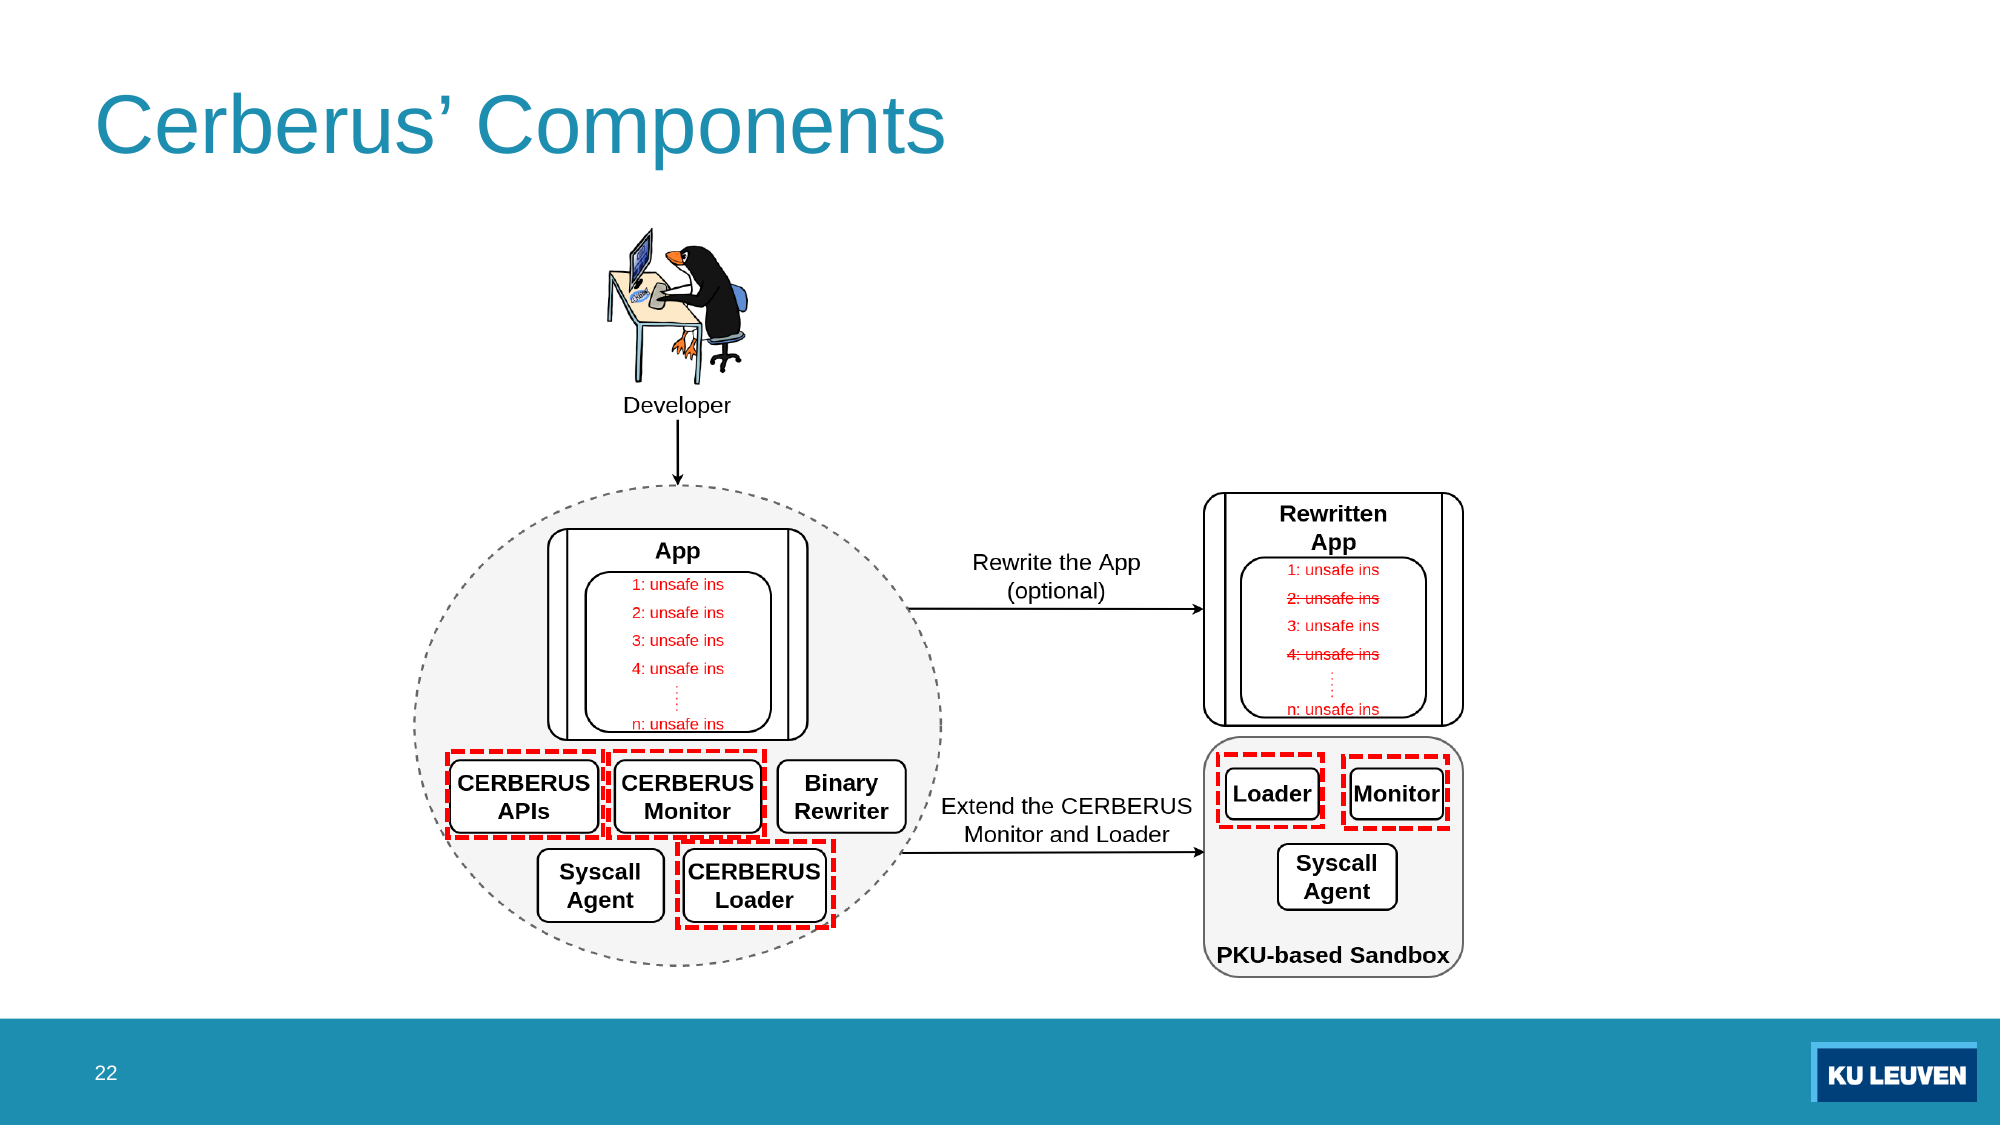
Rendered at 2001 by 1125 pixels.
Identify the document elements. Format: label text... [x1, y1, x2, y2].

title Cerberus’ Components [94, 25, 1906, 215]
picture [413, 217, 1464, 978]
slide_number 22 [94, 1018, 201, 1125]
picture [1811, 1042, 1977, 1102]
